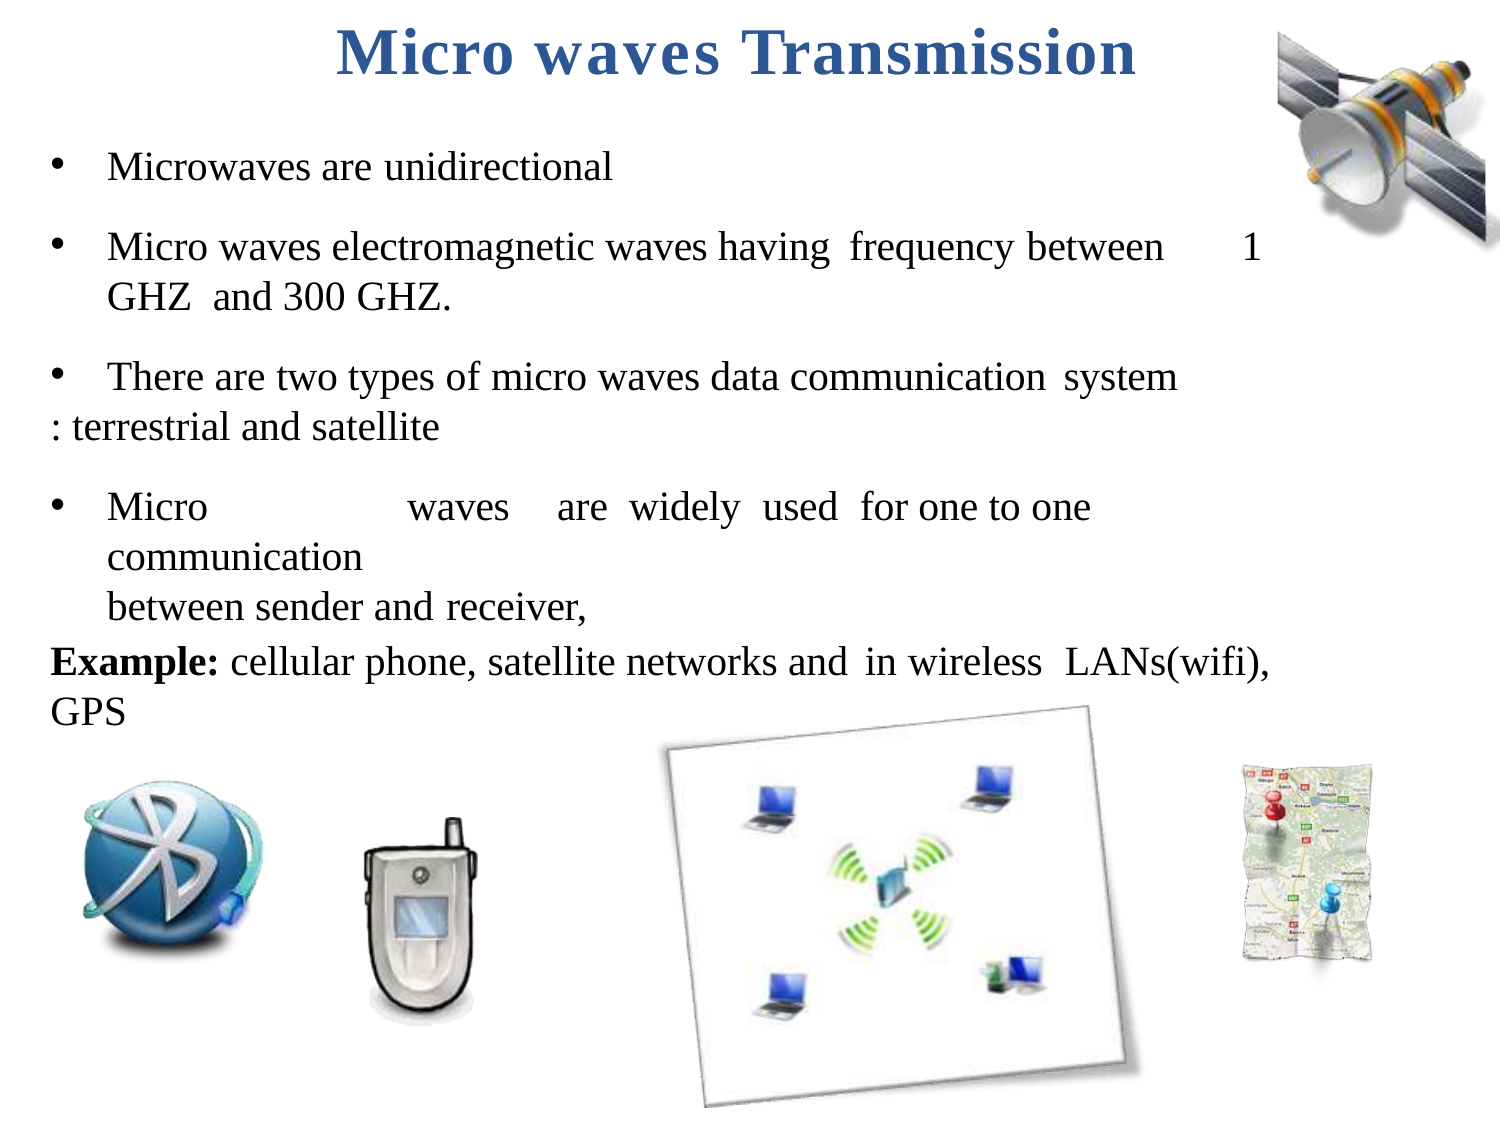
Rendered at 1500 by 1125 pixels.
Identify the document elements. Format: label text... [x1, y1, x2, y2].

title Micro waves Transmission [334, 6, 1144, 136]
text_box [82, 780, 264, 969]
text_box [653, 705, 1148, 1108]
text_box Microwaves are unidirectional Micro waves electromagnetic waves having frequency between 1 GHZ and 300 GHZ. There are two types of micro waves data communication system : terrestrial and satellite Micro waves are widely used for one to one communication between sender and receiver, Example: cellular phone, satellite networks and in wireless LANs(wifi), GPS [48, 136, 1360, 734]
text_box [1238, 762, 1376, 995]
text_box [363, 817, 478, 1026]
text_box [1274, 24, 1500, 275]
